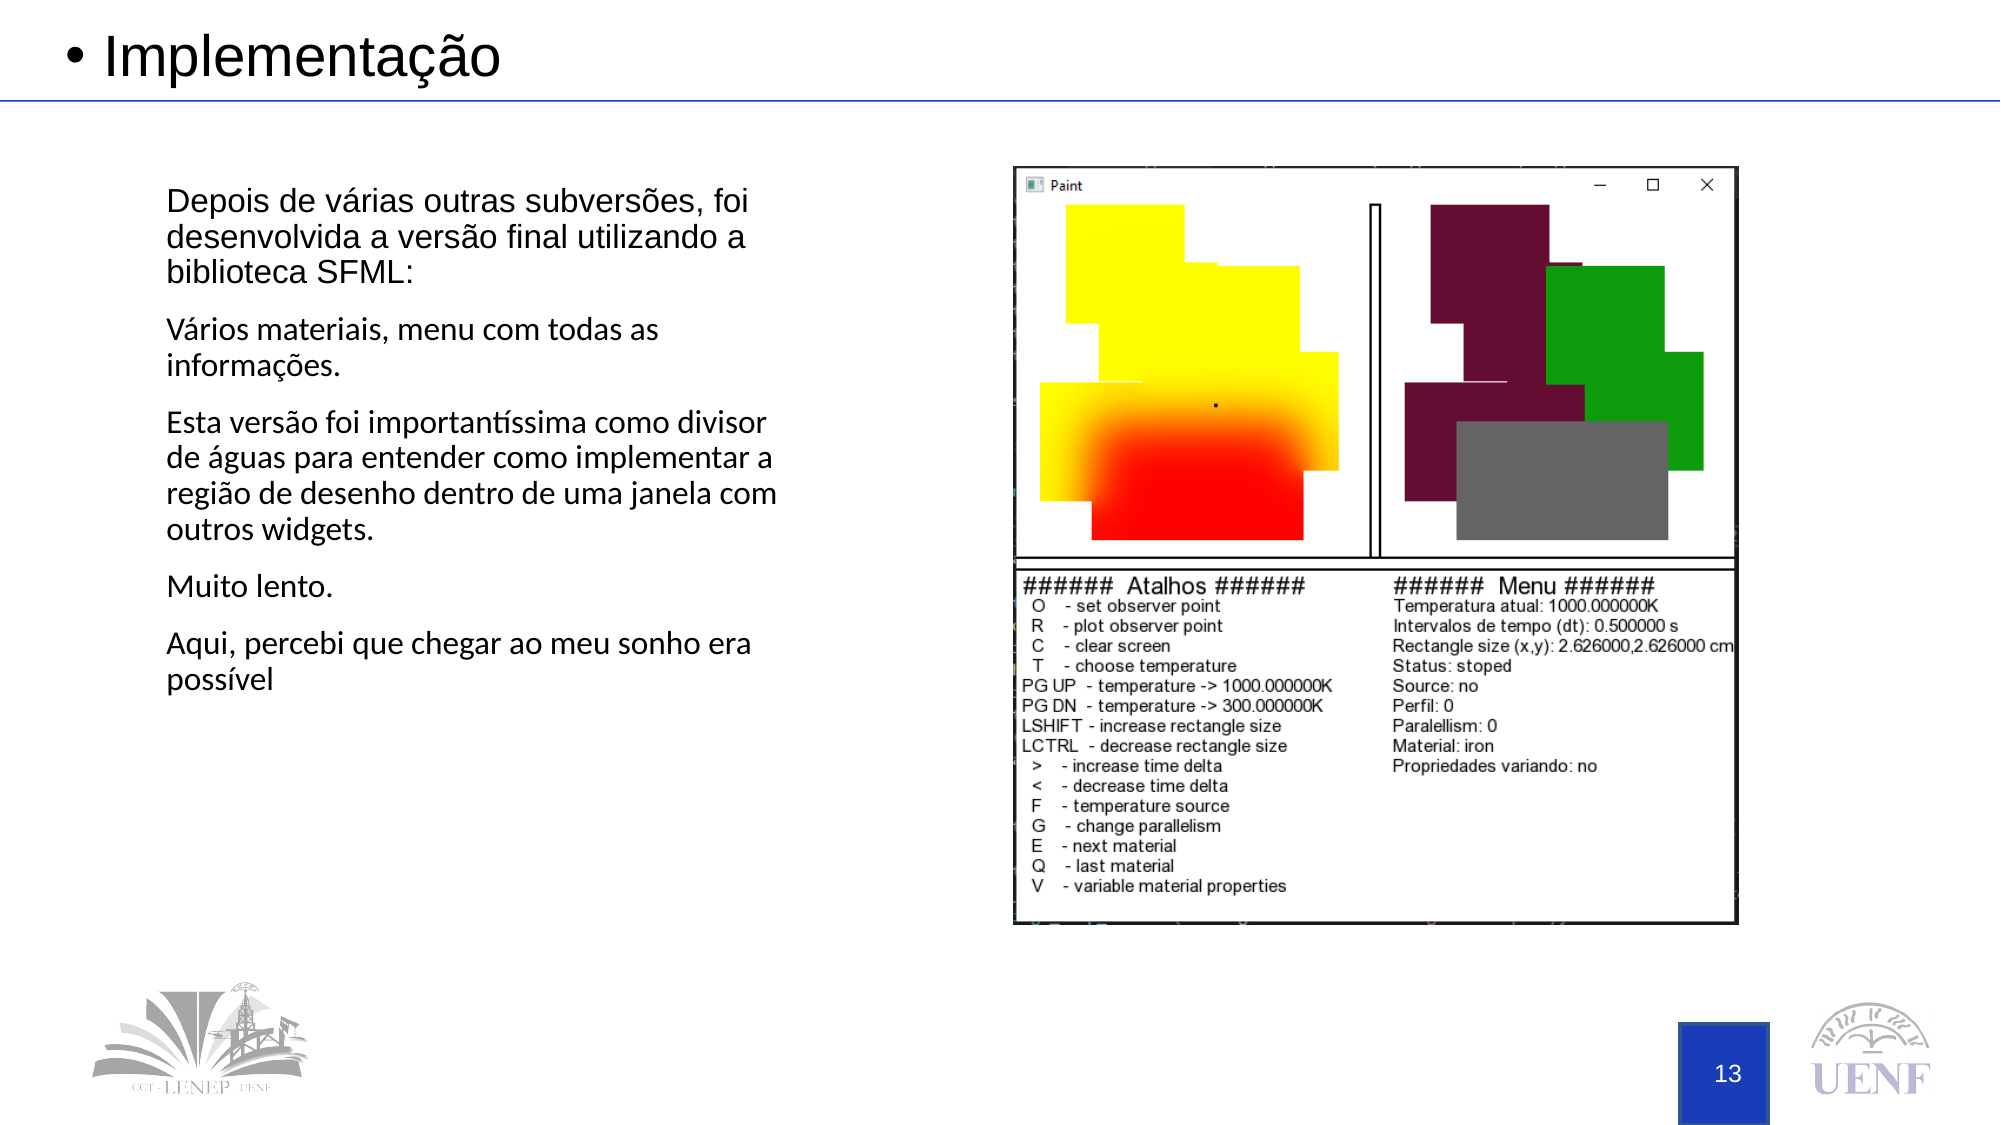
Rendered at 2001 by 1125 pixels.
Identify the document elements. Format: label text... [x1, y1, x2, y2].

picture [1012, 165, 1742, 925]
subtitle Implementação [65, 0, 810, 133]
text_box Depois de várias outras subversões, foi desenvolvida a versão final utilizando a biblioteca SFML: Vários materiais, menu com todas as informações. Esta versão foi importantíssima como divisor de águas para entender como implementar a região de desenho dentro de uma janela com outros widgets. Muito lento. Aqui, percebi que chegar ao meu sonho era possível [151, 176, 810, 794]
